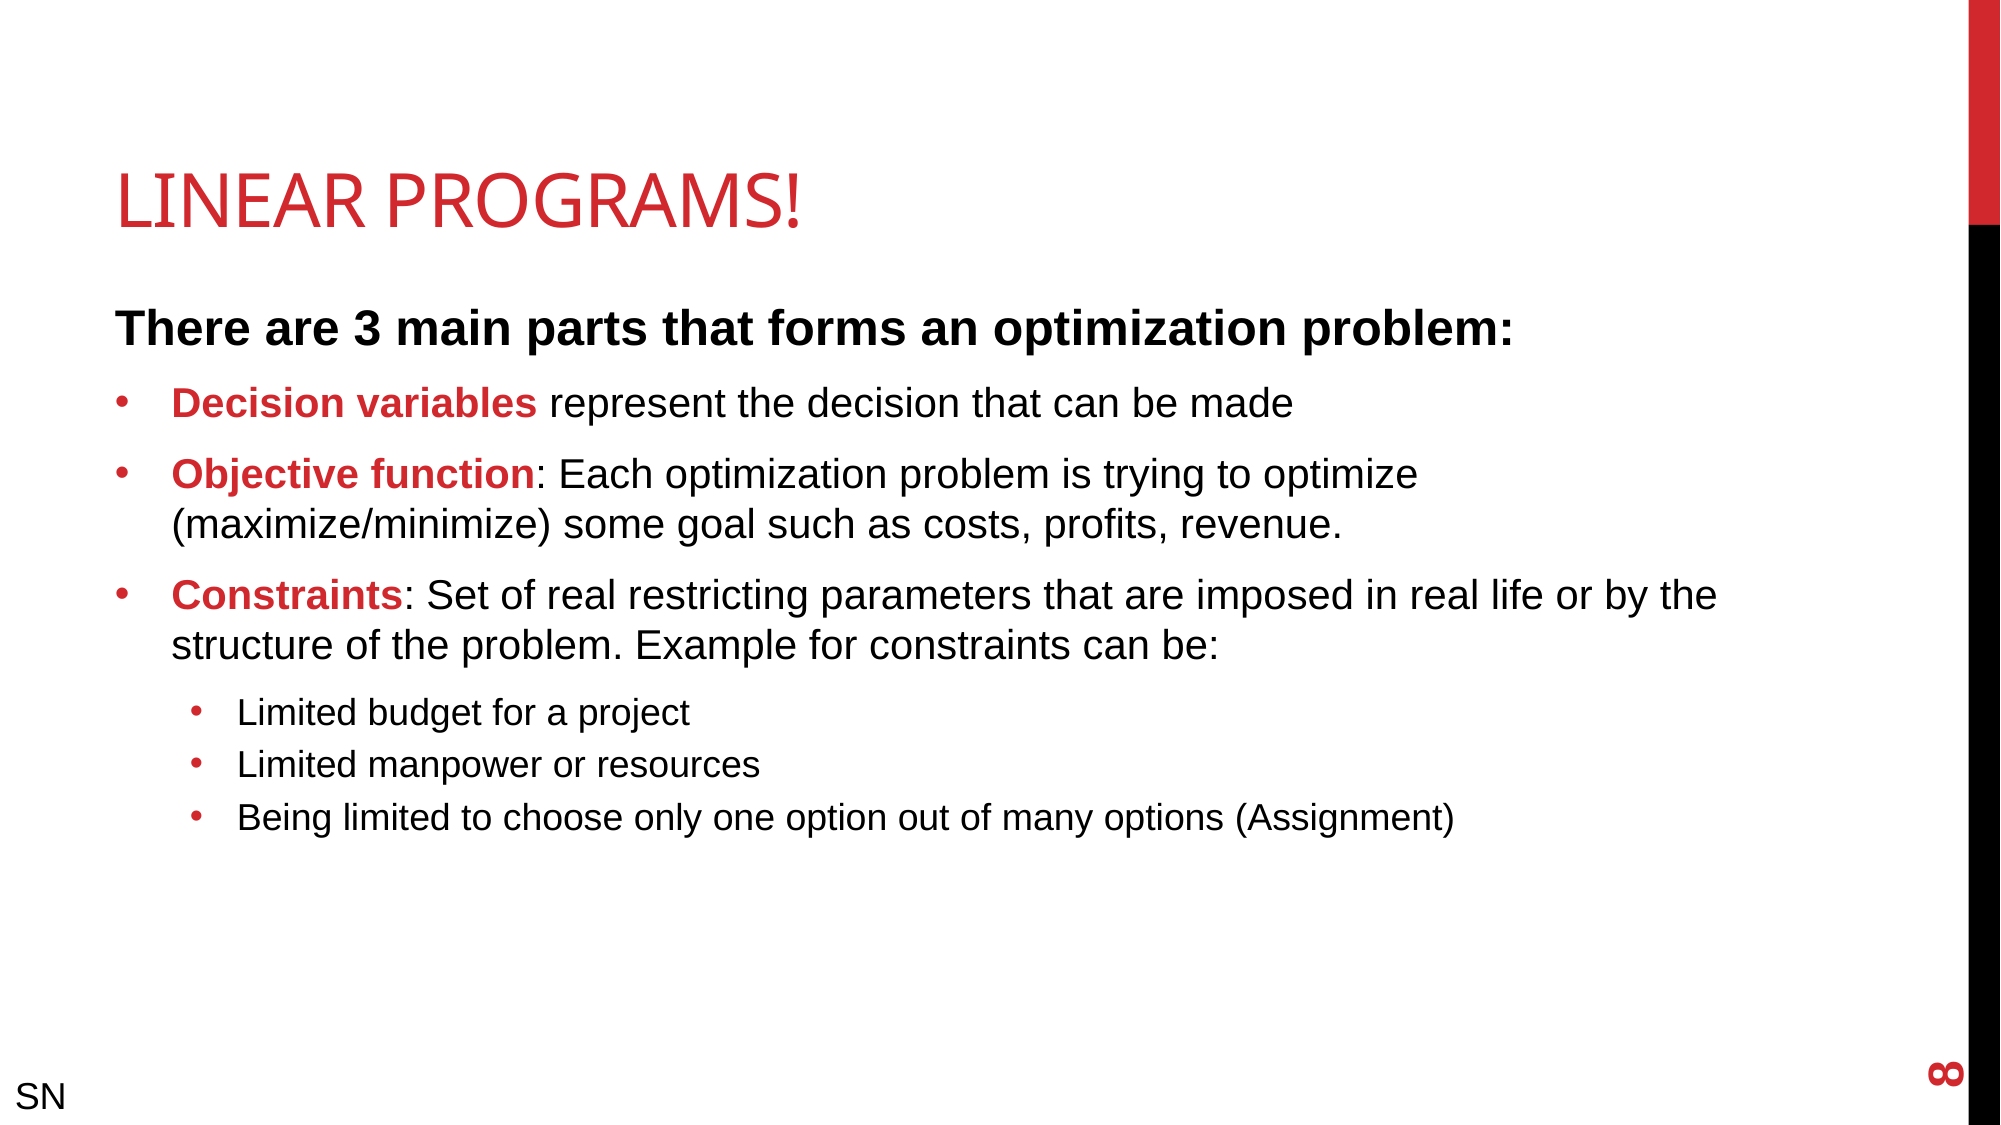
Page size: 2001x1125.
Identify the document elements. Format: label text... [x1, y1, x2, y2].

slide_number 8 [1903, 887, 1984, 1104]
list There are 3 main parts that forms an optimization problem: Decision variables represent the decision that can be made Objective function: Each optimization problem is trying to optimize (maximize/minimize) some goal such as costs, profits, revenue. Constraints: Set of real restricting parameters that are imposed in real life or by the structure of the problem. Example for constraints can be: Limited budget for a project Limited manpower or resources Being limited to choose only one option out of many options (Assignment) [99, 287, 1767, 1005]
title Linear Programs! [99, 25, 1367, 250]
text_box SN [0, 1064, 115, 1125]
